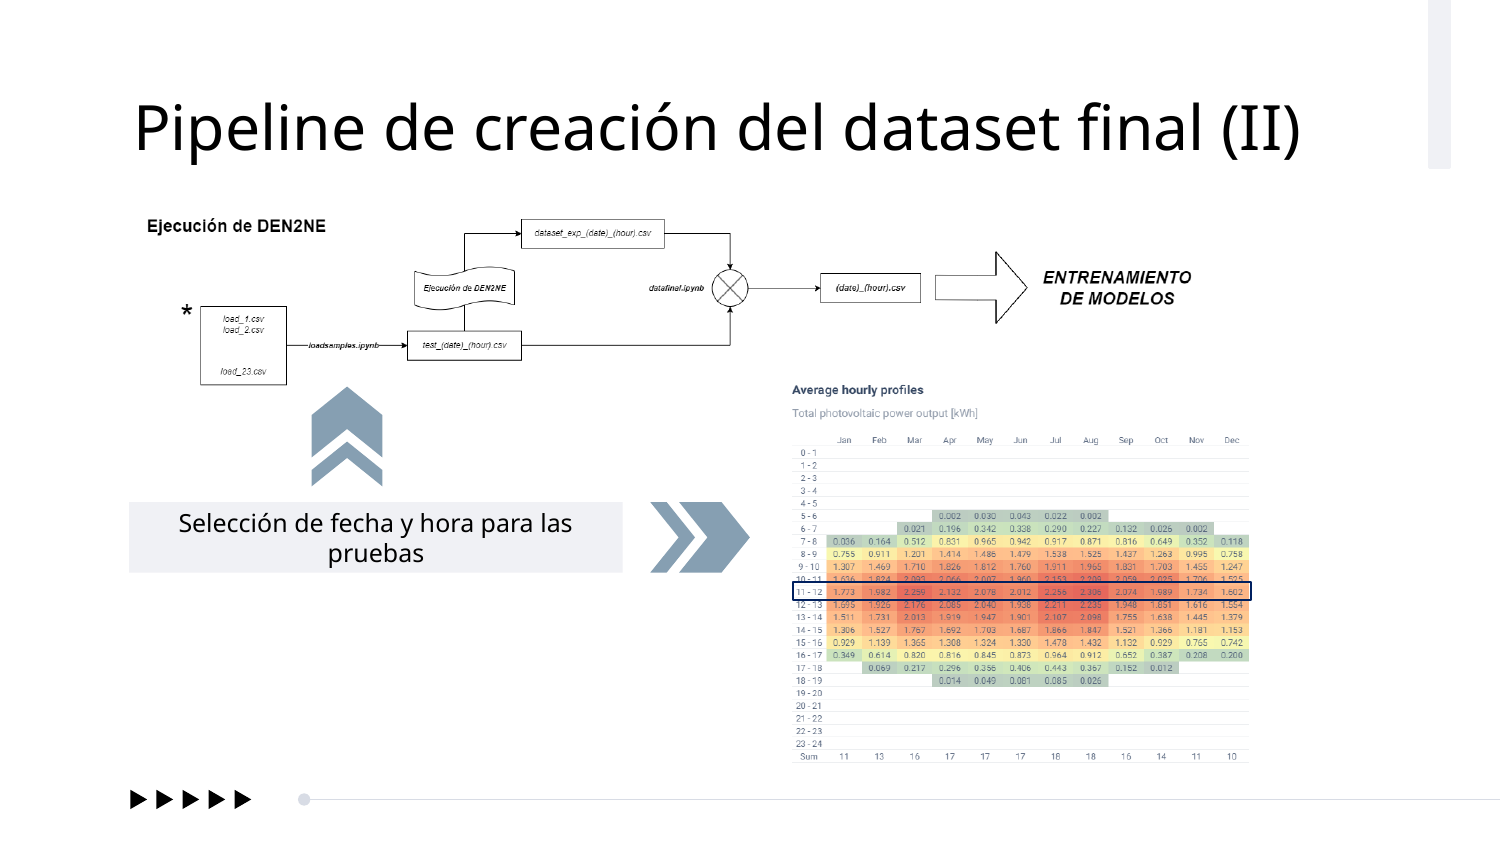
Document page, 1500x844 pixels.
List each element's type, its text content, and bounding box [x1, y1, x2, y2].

picture [128, 214, 1259, 771]
text_box Selección de fecha y hora para las pruebas [129, 502, 623, 573]
title Pipeline de creación del dataset final (II) [118, 72, 1382, 167]
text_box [649, 501, 751, 573]
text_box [296, 400, 398, 472]
